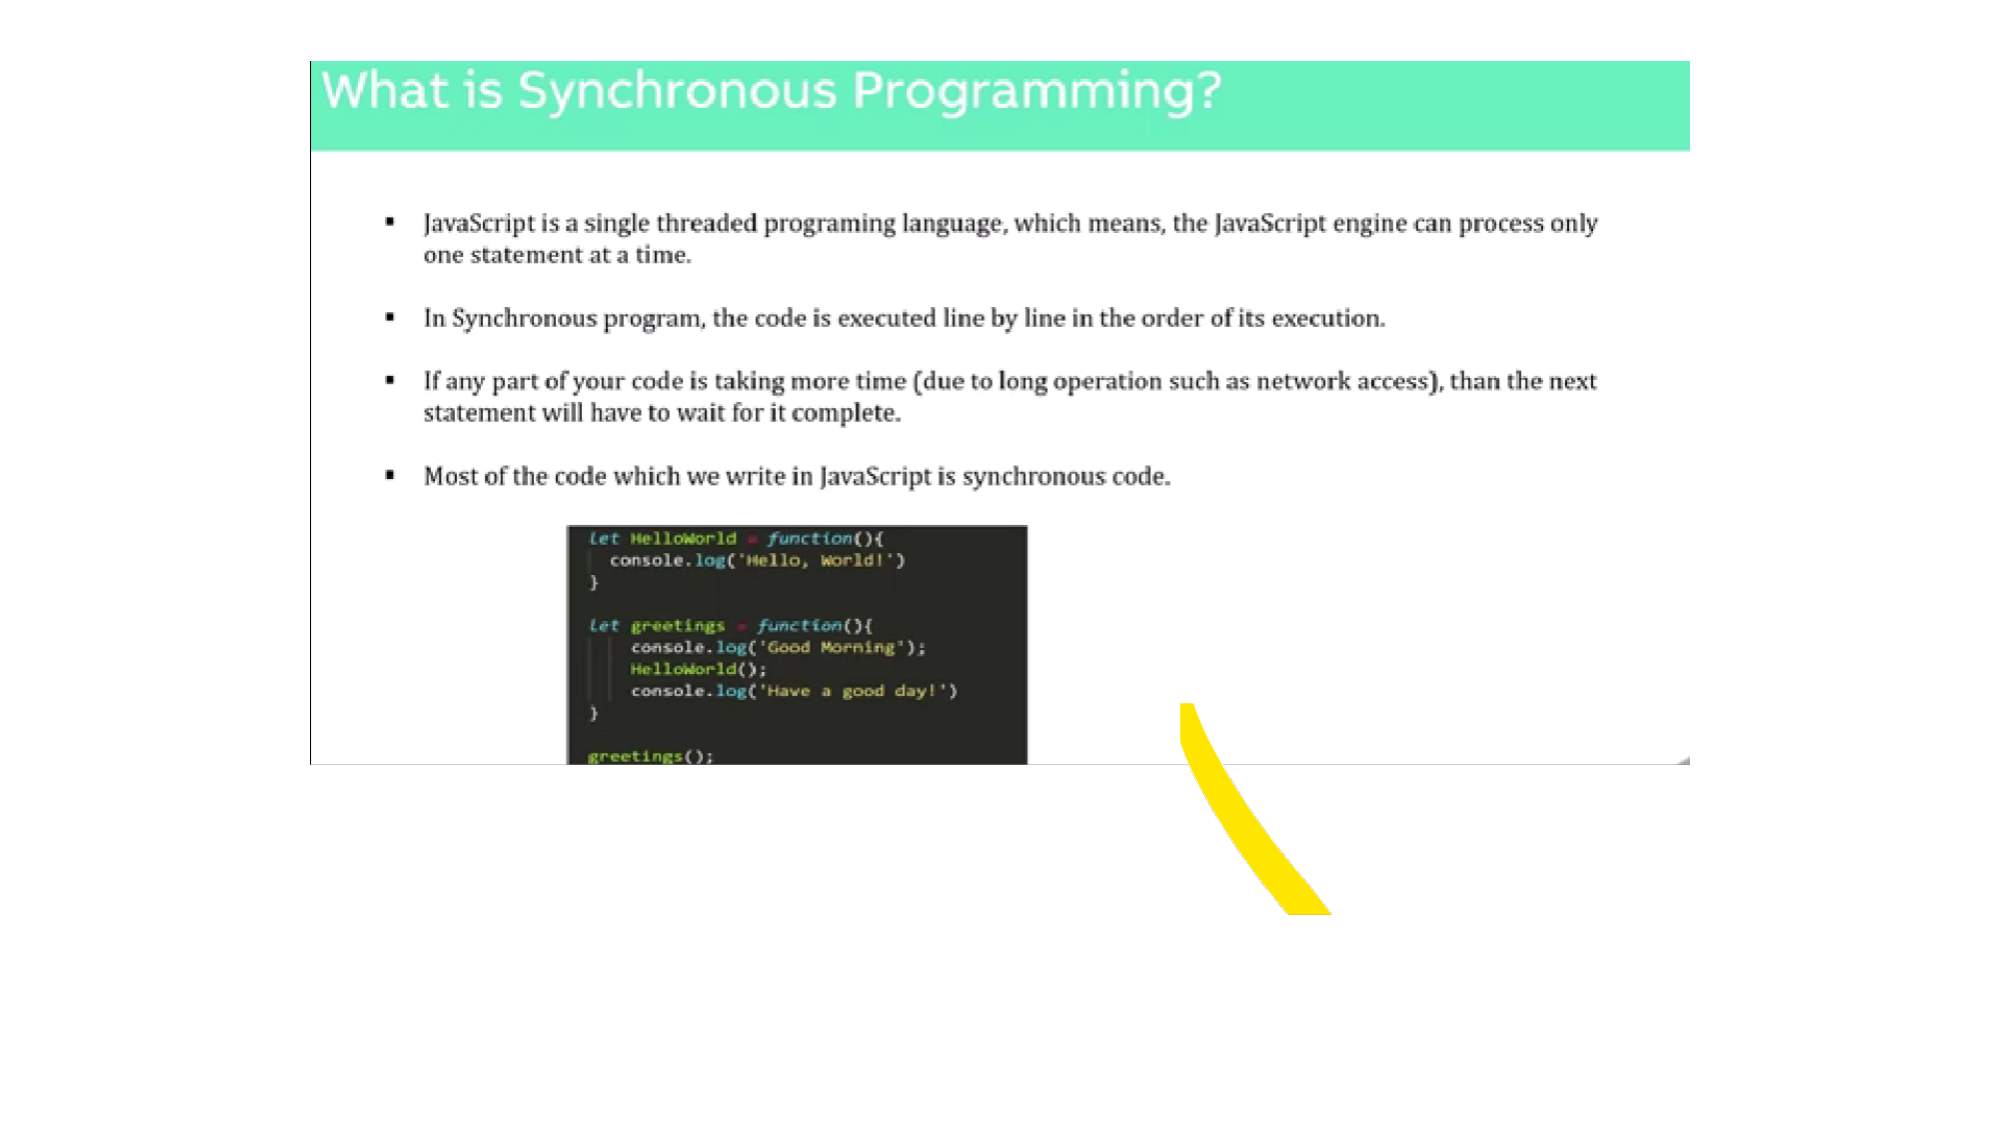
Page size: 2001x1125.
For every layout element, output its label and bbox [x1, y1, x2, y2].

picture [310, 61, 1690, 1064]
